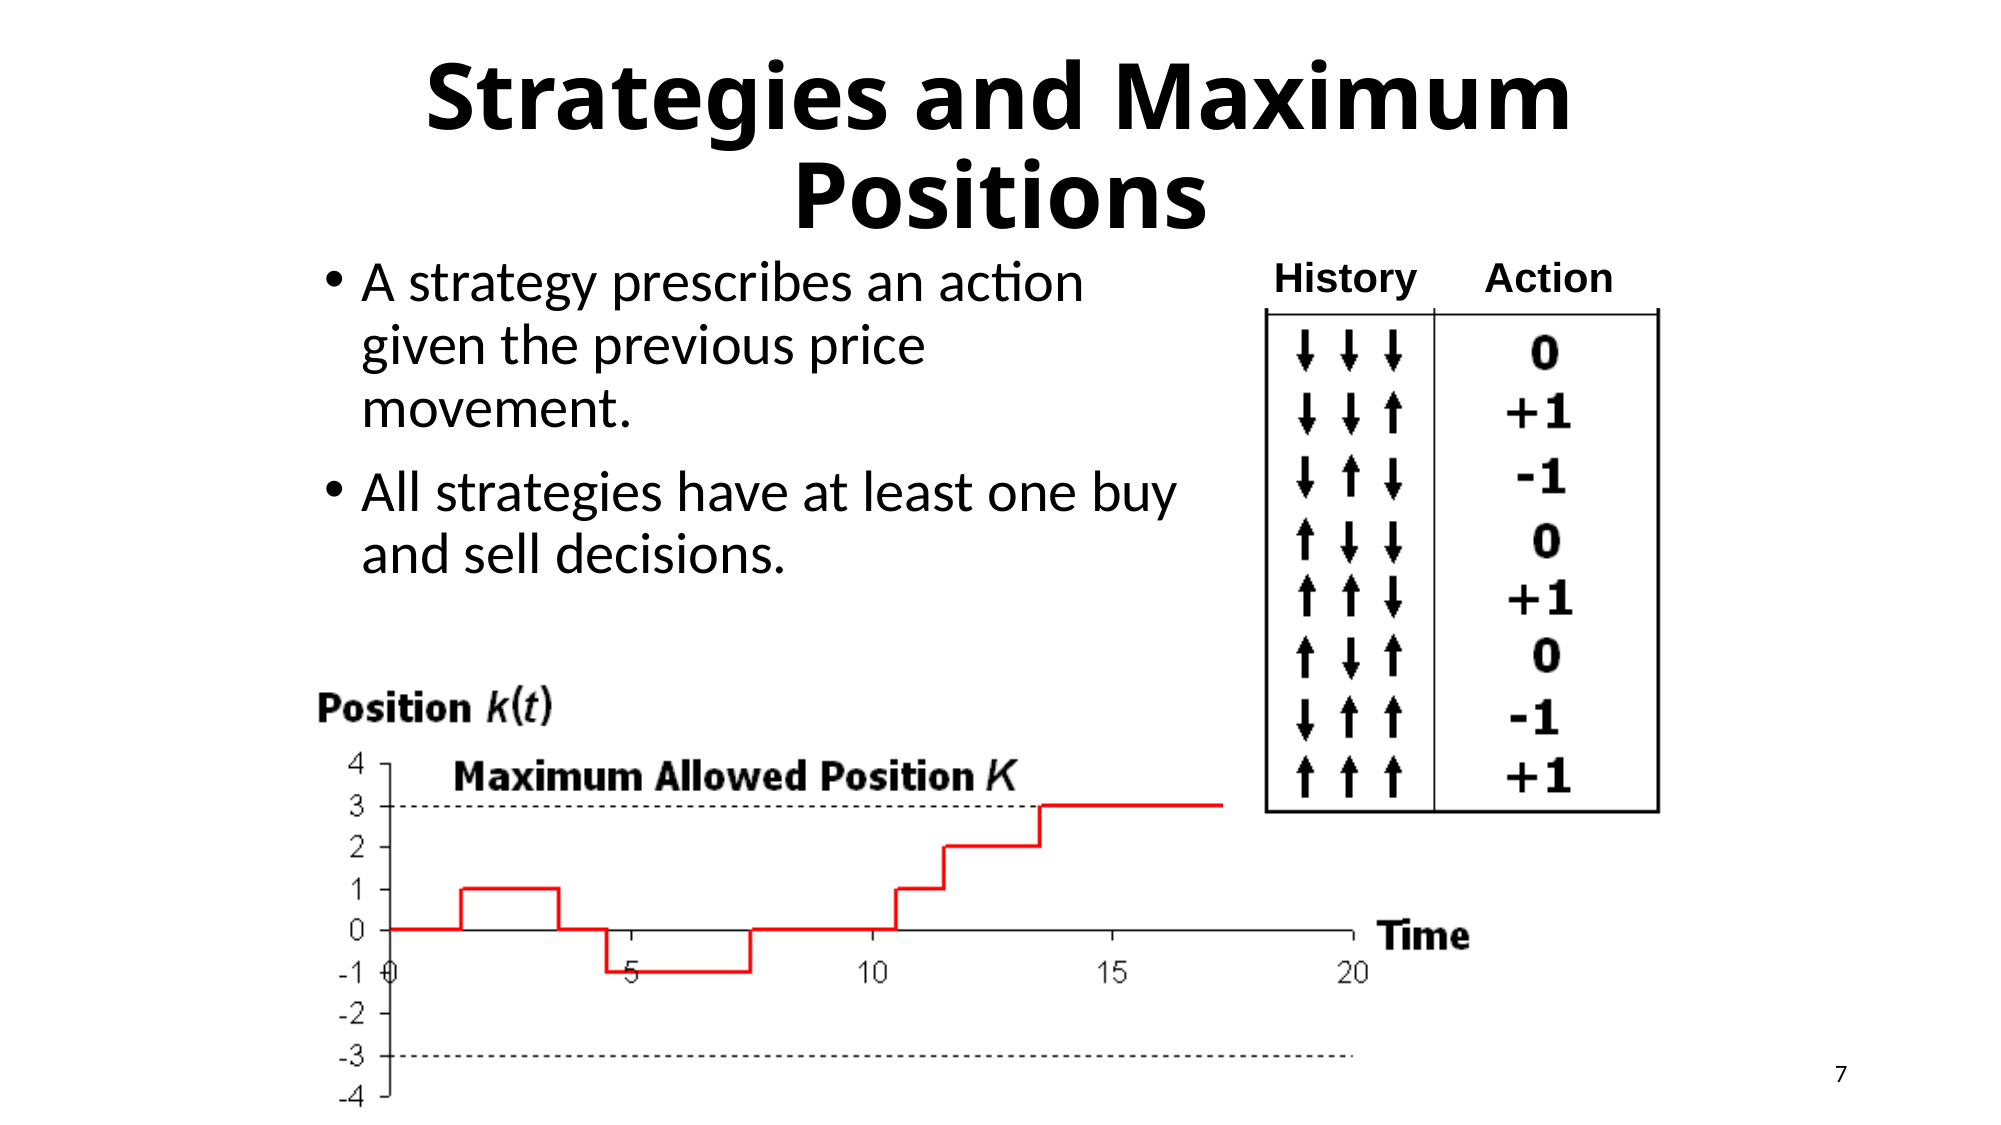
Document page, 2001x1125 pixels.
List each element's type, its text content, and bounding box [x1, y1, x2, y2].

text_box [1223, 220, 1750, 835]
list A strategy prescribes an action given the previous price movement. All strategies have at least one buy and sell decisions. [309, 243, 1223, 662]
title Strategies and Maximum Positions [249, 36, 1750, 262]
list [279, 662, 1532, 1112]
slide_number 7 [1532, 1042, 1863, 1103]
